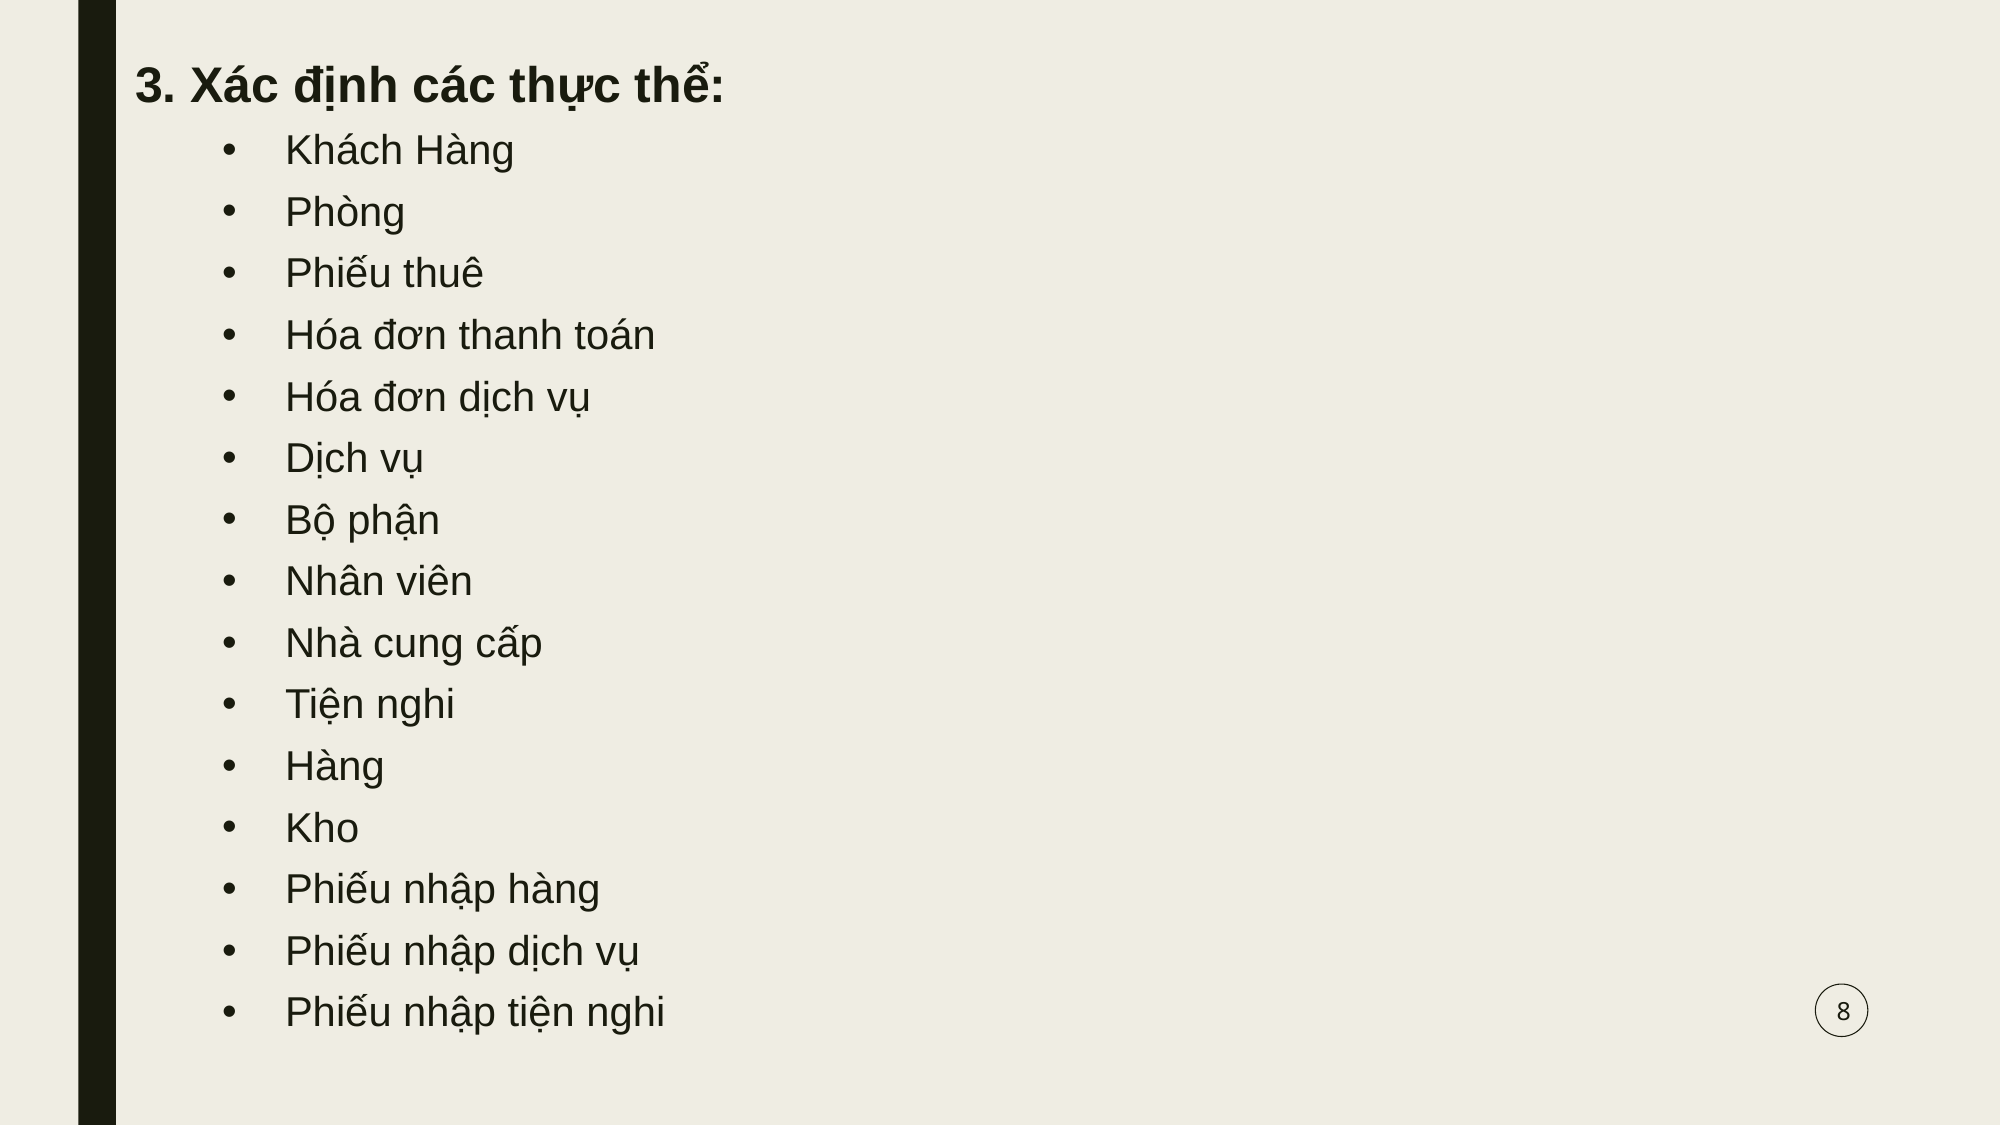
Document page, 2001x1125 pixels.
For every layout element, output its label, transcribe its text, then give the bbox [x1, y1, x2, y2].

list 3. Xác định các thực thể: Khách Hàng Phòng Phiếu thuê Hóa đơn thanh toán Hóa đơn dịch vụ Dịch vụ Bộ phận Nhân viên Nhà cung cấp Tiện nghi Hàng Kho Phiếu nhập hàng Phiếu nhập dịch vụ Phiếu nhập tiện nghi [120, 44, 1868, 1051]
slide_number 8 [1603, 979, 1866, 1047]
